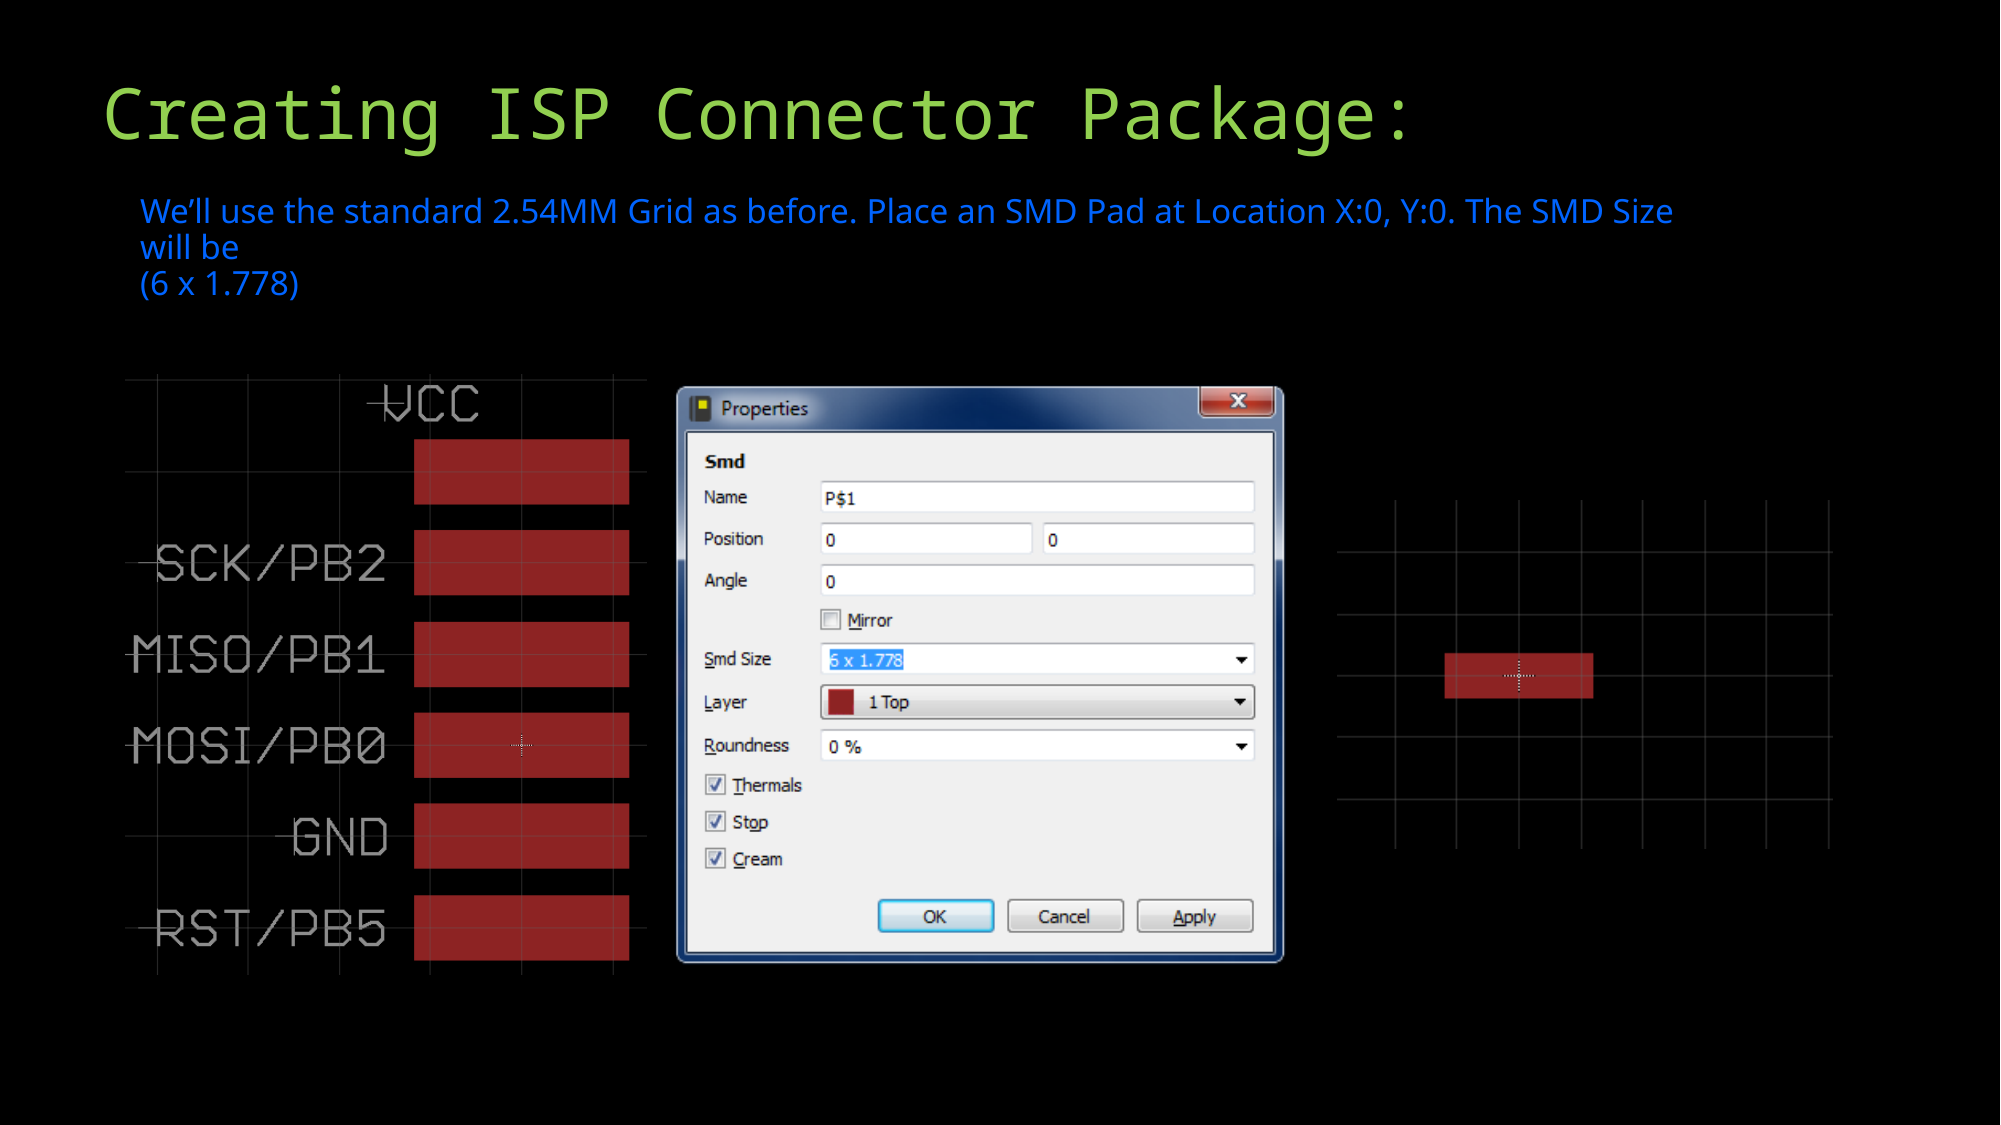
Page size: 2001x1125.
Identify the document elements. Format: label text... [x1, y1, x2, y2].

title Creating ISP Connector Package: [87, 37, 1738, 163]
picture [124, 374, 647, 975]
list We’ll use the standard 2.54MM Grid as before. Place an SMD Pad at Location X:0, Y:0. The SMD Size will be (6 x 1.778) [125, 187, 1750, 1000]
picture [674, 385, 1286, 965]
picture [1337, 500, 1833, 849]
